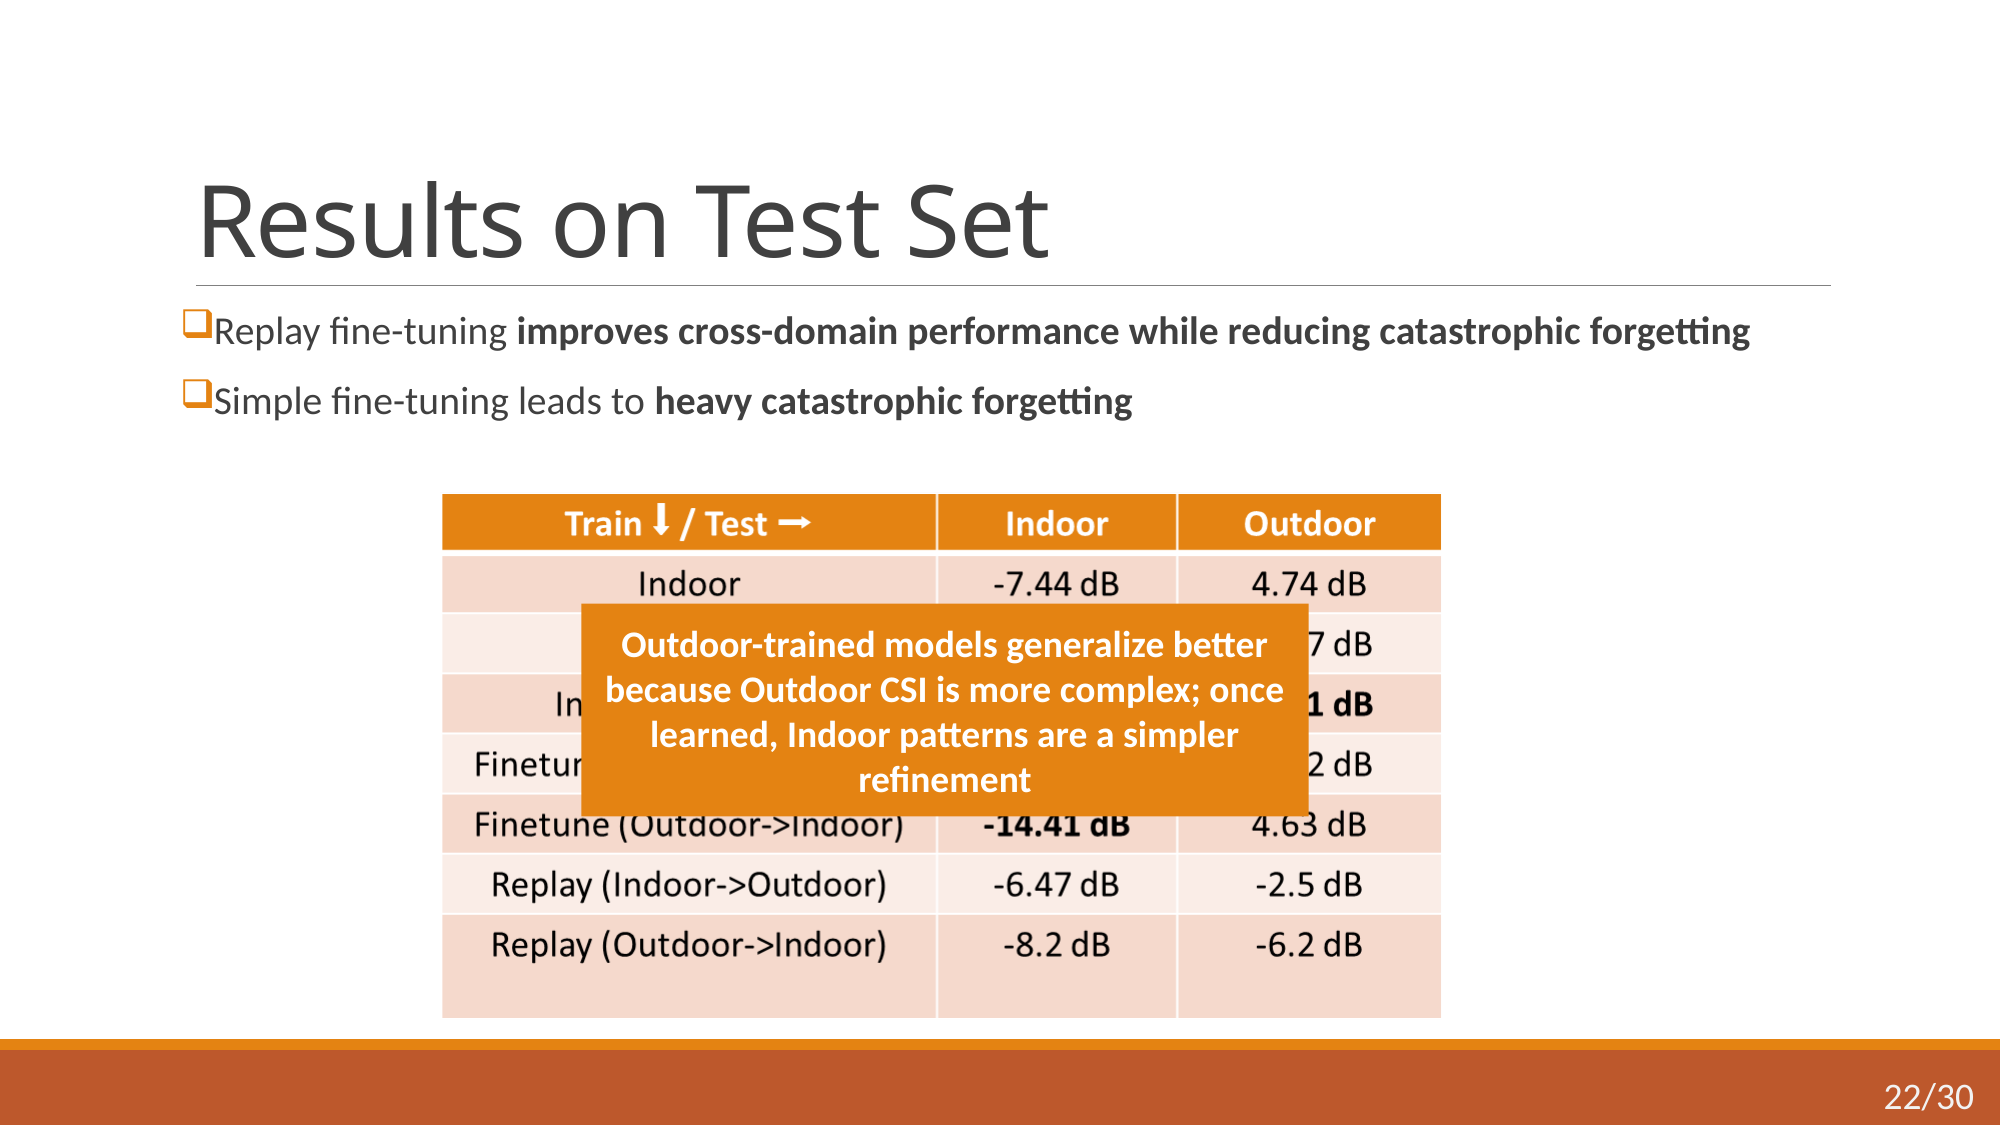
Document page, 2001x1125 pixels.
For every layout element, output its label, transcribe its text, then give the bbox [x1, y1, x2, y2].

text_box 22/30 [1868, 1064, 1990, 1125]
title Results on Test Set [180, 47, 1830, 285]
list Replay fine-tuning improves cross-domain performance while reducing catastrophic forgetting Simple fine-tuning leads to heavy catastrophic forgetting [180, 302, 1830, 468]
picture [439, 484, 1442, 1021]
